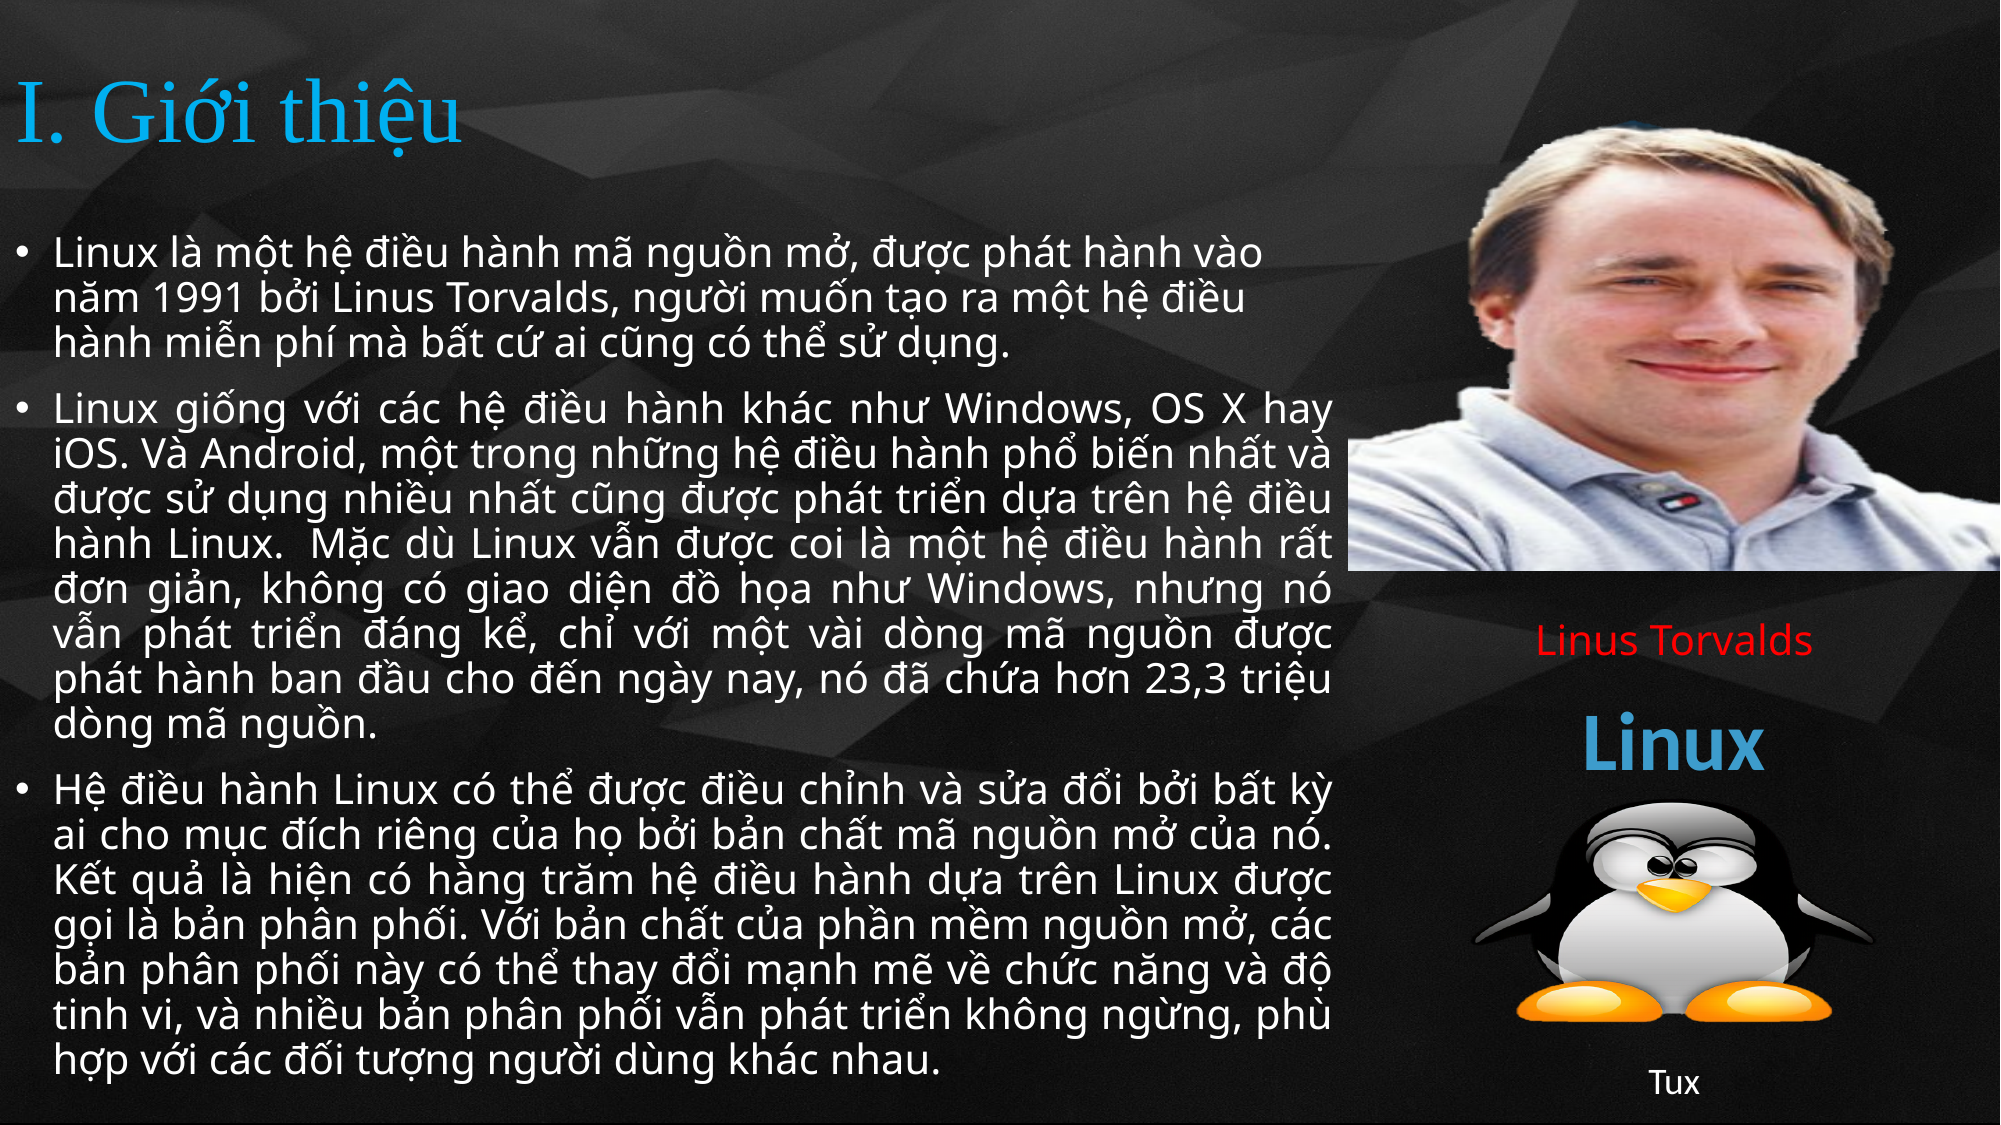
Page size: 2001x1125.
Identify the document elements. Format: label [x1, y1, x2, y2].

picture [0, 0, 2000, 1123]
list [1348, 115, 2000, 571]
